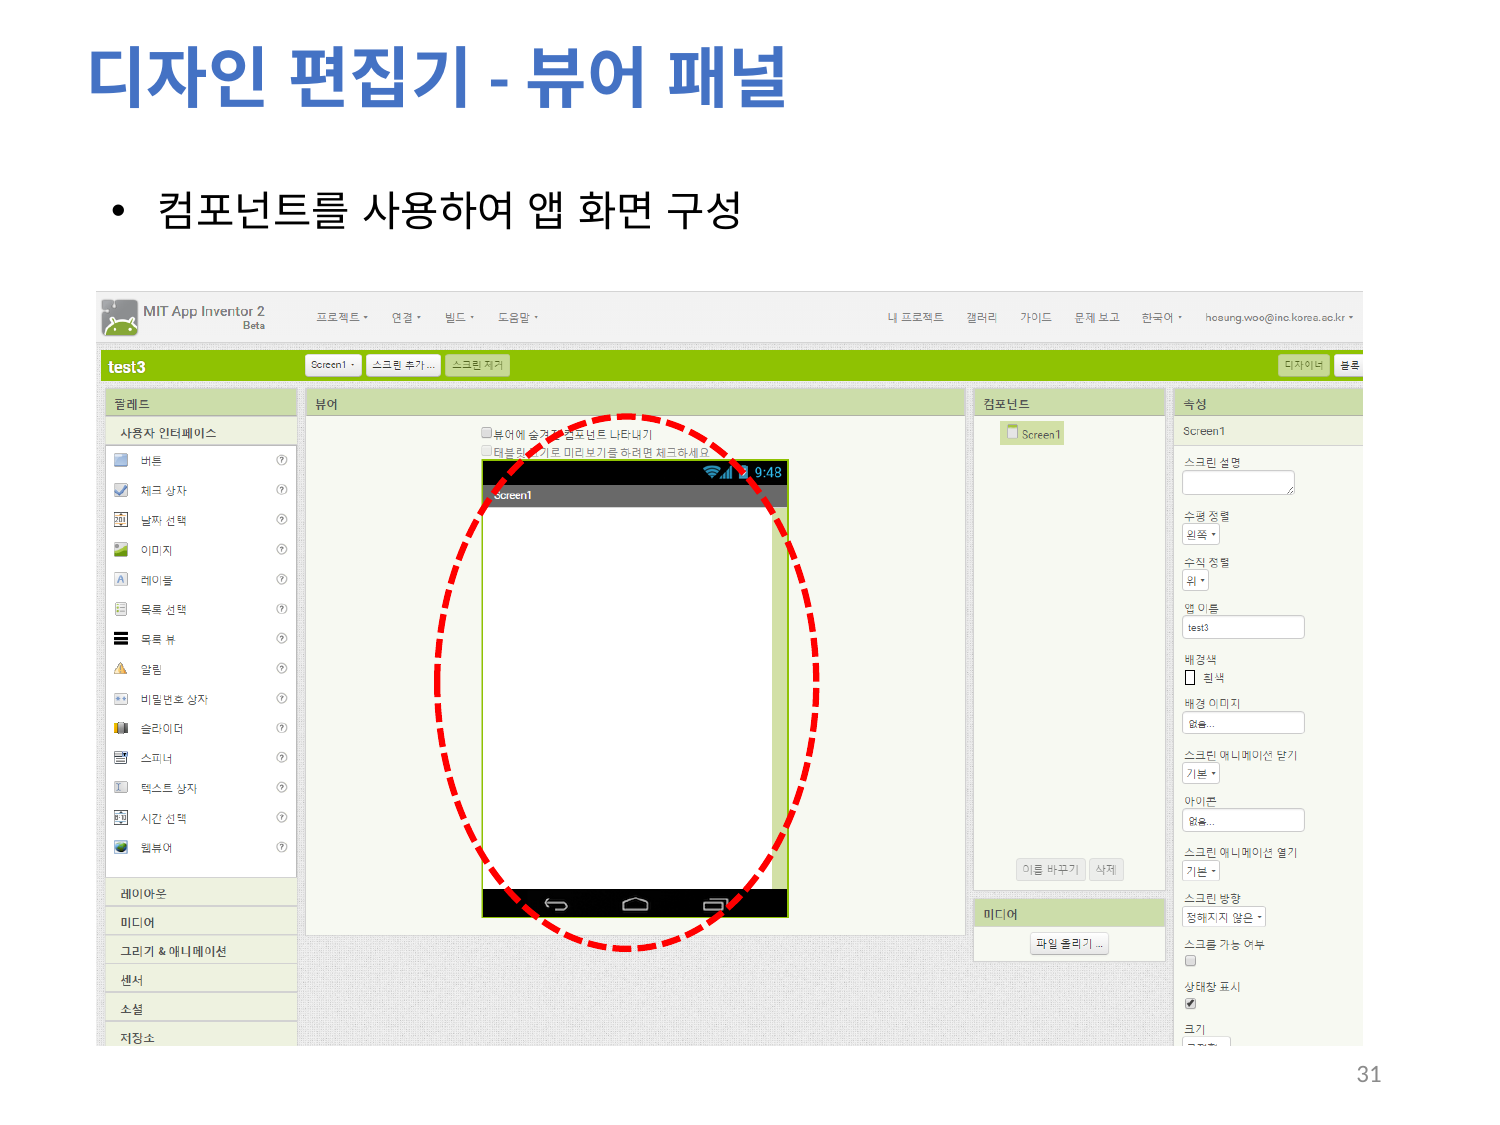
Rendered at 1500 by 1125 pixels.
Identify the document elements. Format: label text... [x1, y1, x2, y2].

text_box 컴포넌트를 사용하여 앱 화면 구성 [96, 177, 1500, 243]
slide_number 31 [1059, 1042, 1397, 1103]
picture [96, 291, 1363, 1046]
text_box 디자인 편집기-뷰어 패널 [70, 27, 1215, 123]
